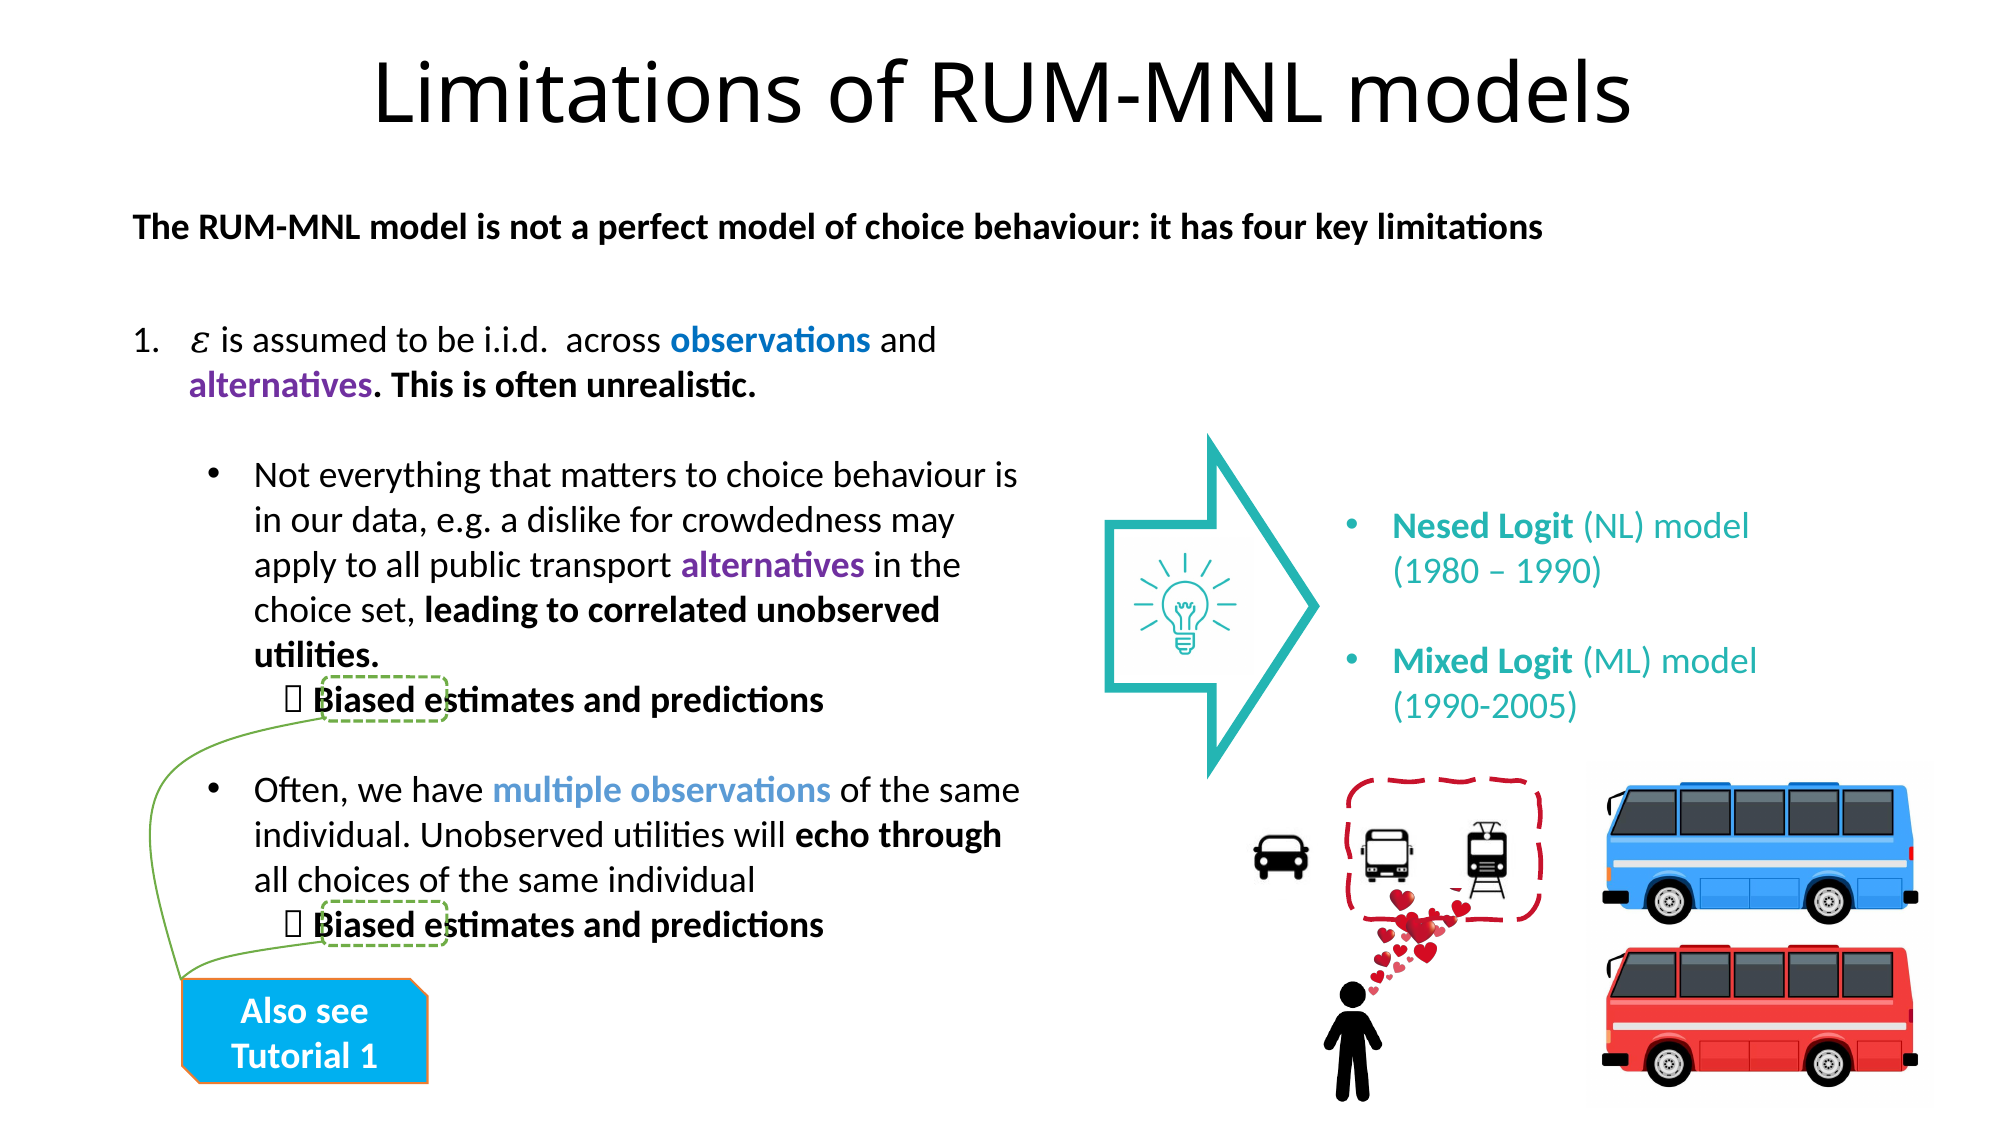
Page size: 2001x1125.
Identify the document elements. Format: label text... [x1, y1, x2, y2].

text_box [149, 676, 448, 1084]
title Limitations of RUM-MNL models [117, 22, 1888, 170]
list The RUM-MNL model is not a perfect model of choice behaviour: it has four key limitations [117, 199, 1680, 278]
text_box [1109, 448, 1934, 1109]
text_box 𝜀 is assumed to be i.i.d. across observations and alternatives. This is often unrealistic. Not everything that matters to choice behaviour is in our data, e.g. a dislike for crowdedness may apply to all public transport alternatives in the choice set, leading to correlated unobserved utilities.  Biased estimates and predictions Often, we have multiple observations of the same individual. Unobserved utilities will echo through all choices of the same individual  Biased estimates and predictions [117, 307, 1052, 1009]
